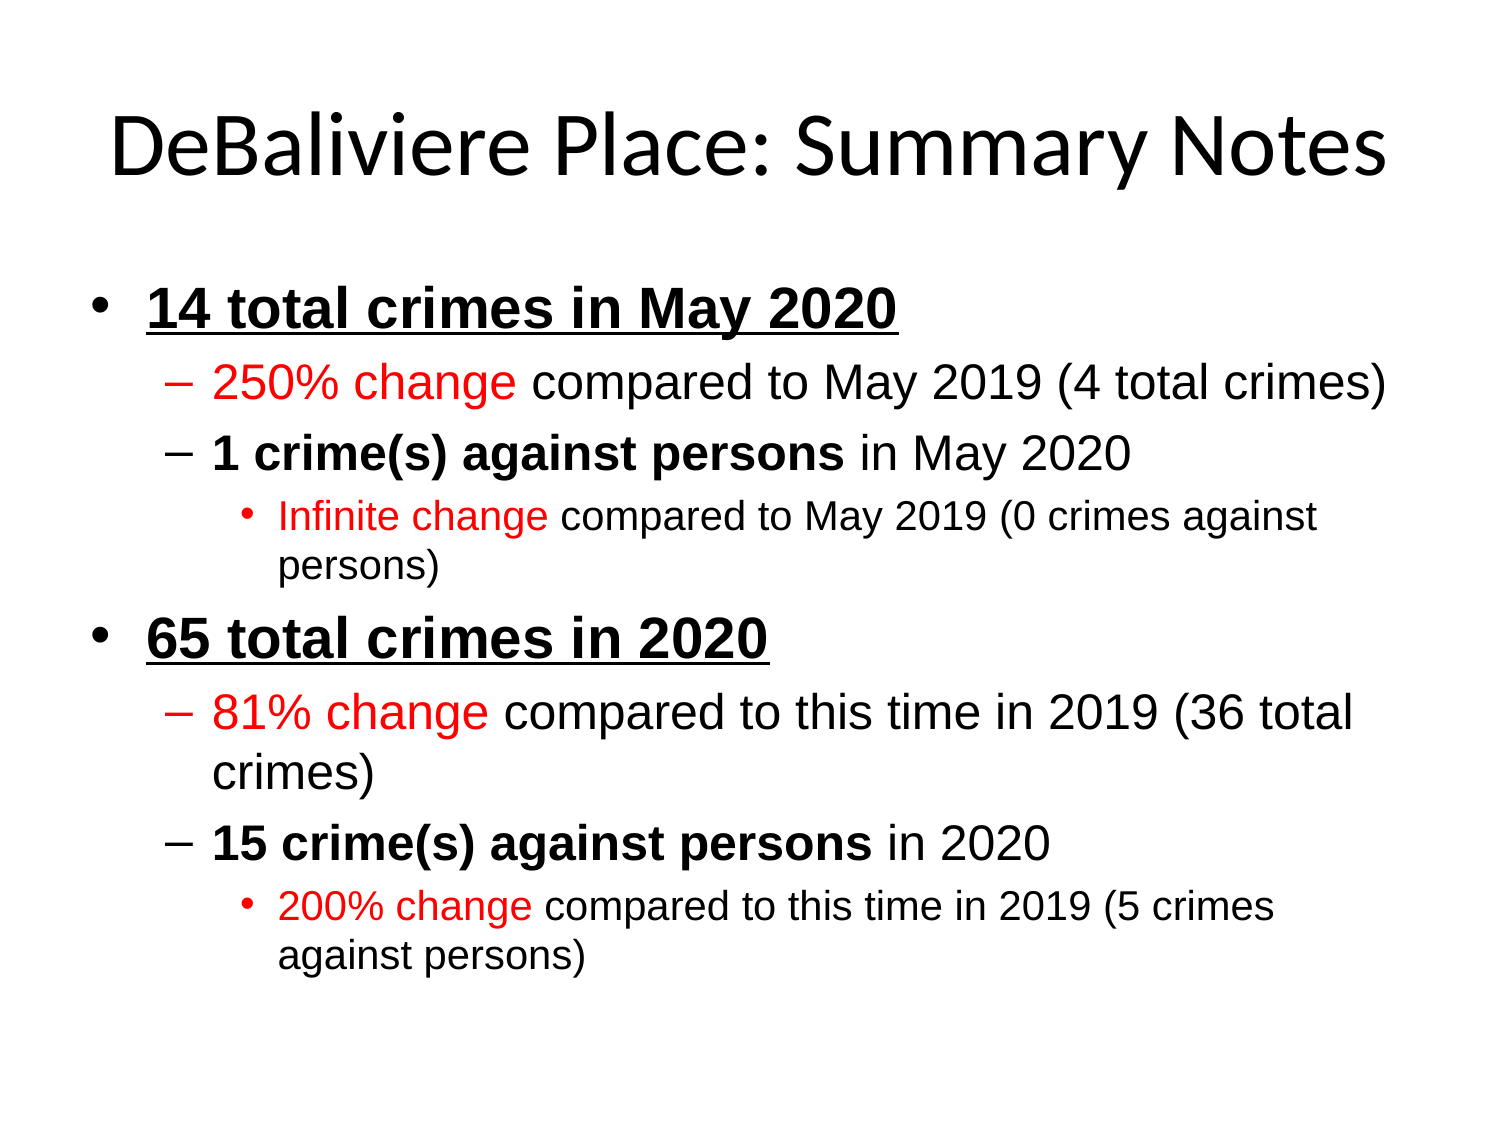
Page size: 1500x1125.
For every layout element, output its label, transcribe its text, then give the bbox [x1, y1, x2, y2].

list 14 total crimes in May 2020 250% change compared to May 2019 (4 total crimes) 1 crime(s) against persons in May 2020 Infinite change compared to May 2019 (0 crimes against persons) 65 total crimes in 2020 81% change compared to this time in 2019 (36 total crimes) 15 crime(s) against persons in 2020 200% change compared to this time in 2019 (5 crimes against persons) [75, 262, 1425, 1005]
title DeBaliviere Place: Summary Notes [75, 45, 1425, 233]
